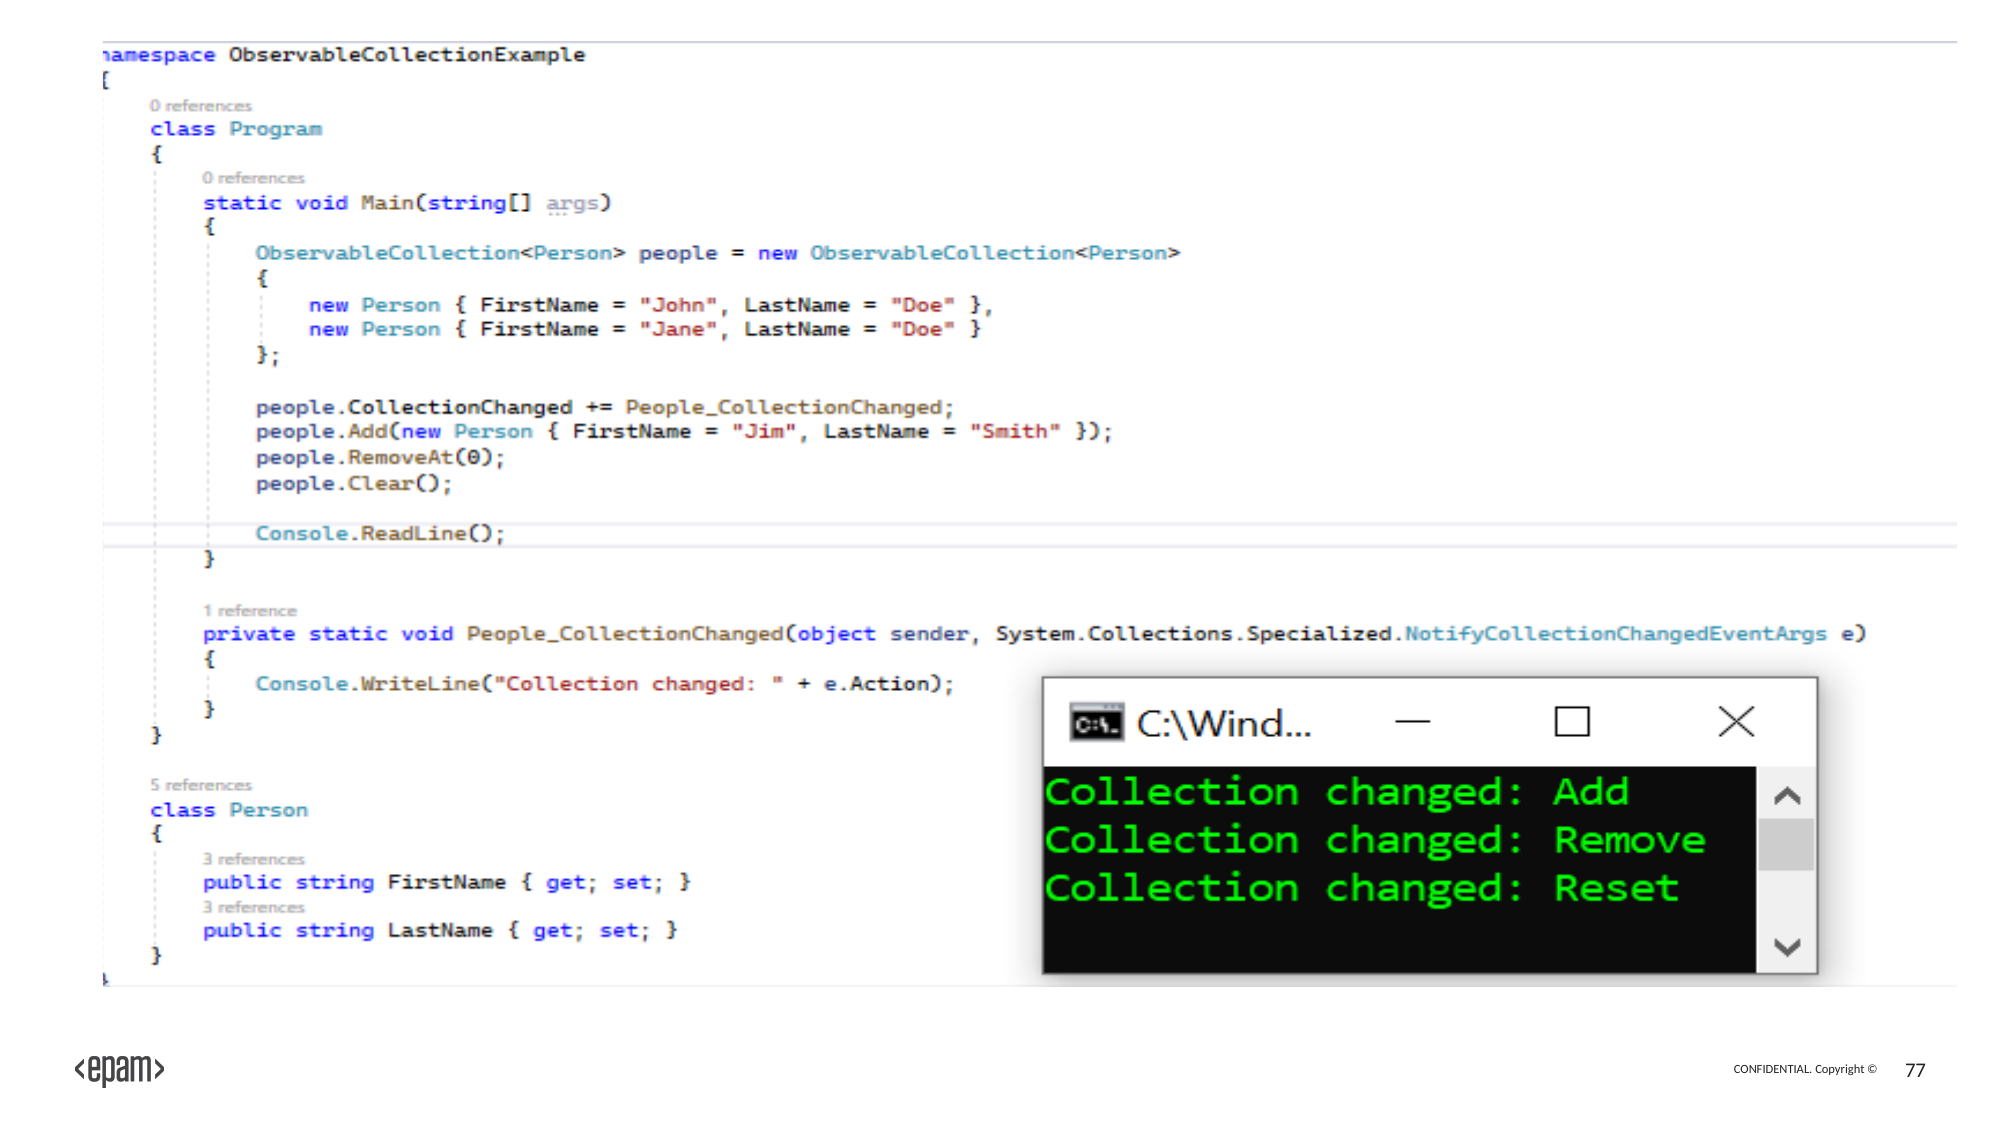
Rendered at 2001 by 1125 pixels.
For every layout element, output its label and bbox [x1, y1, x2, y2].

picture [102, 41, 1958, 987]
picture [75, 1056, 164, 1088]
